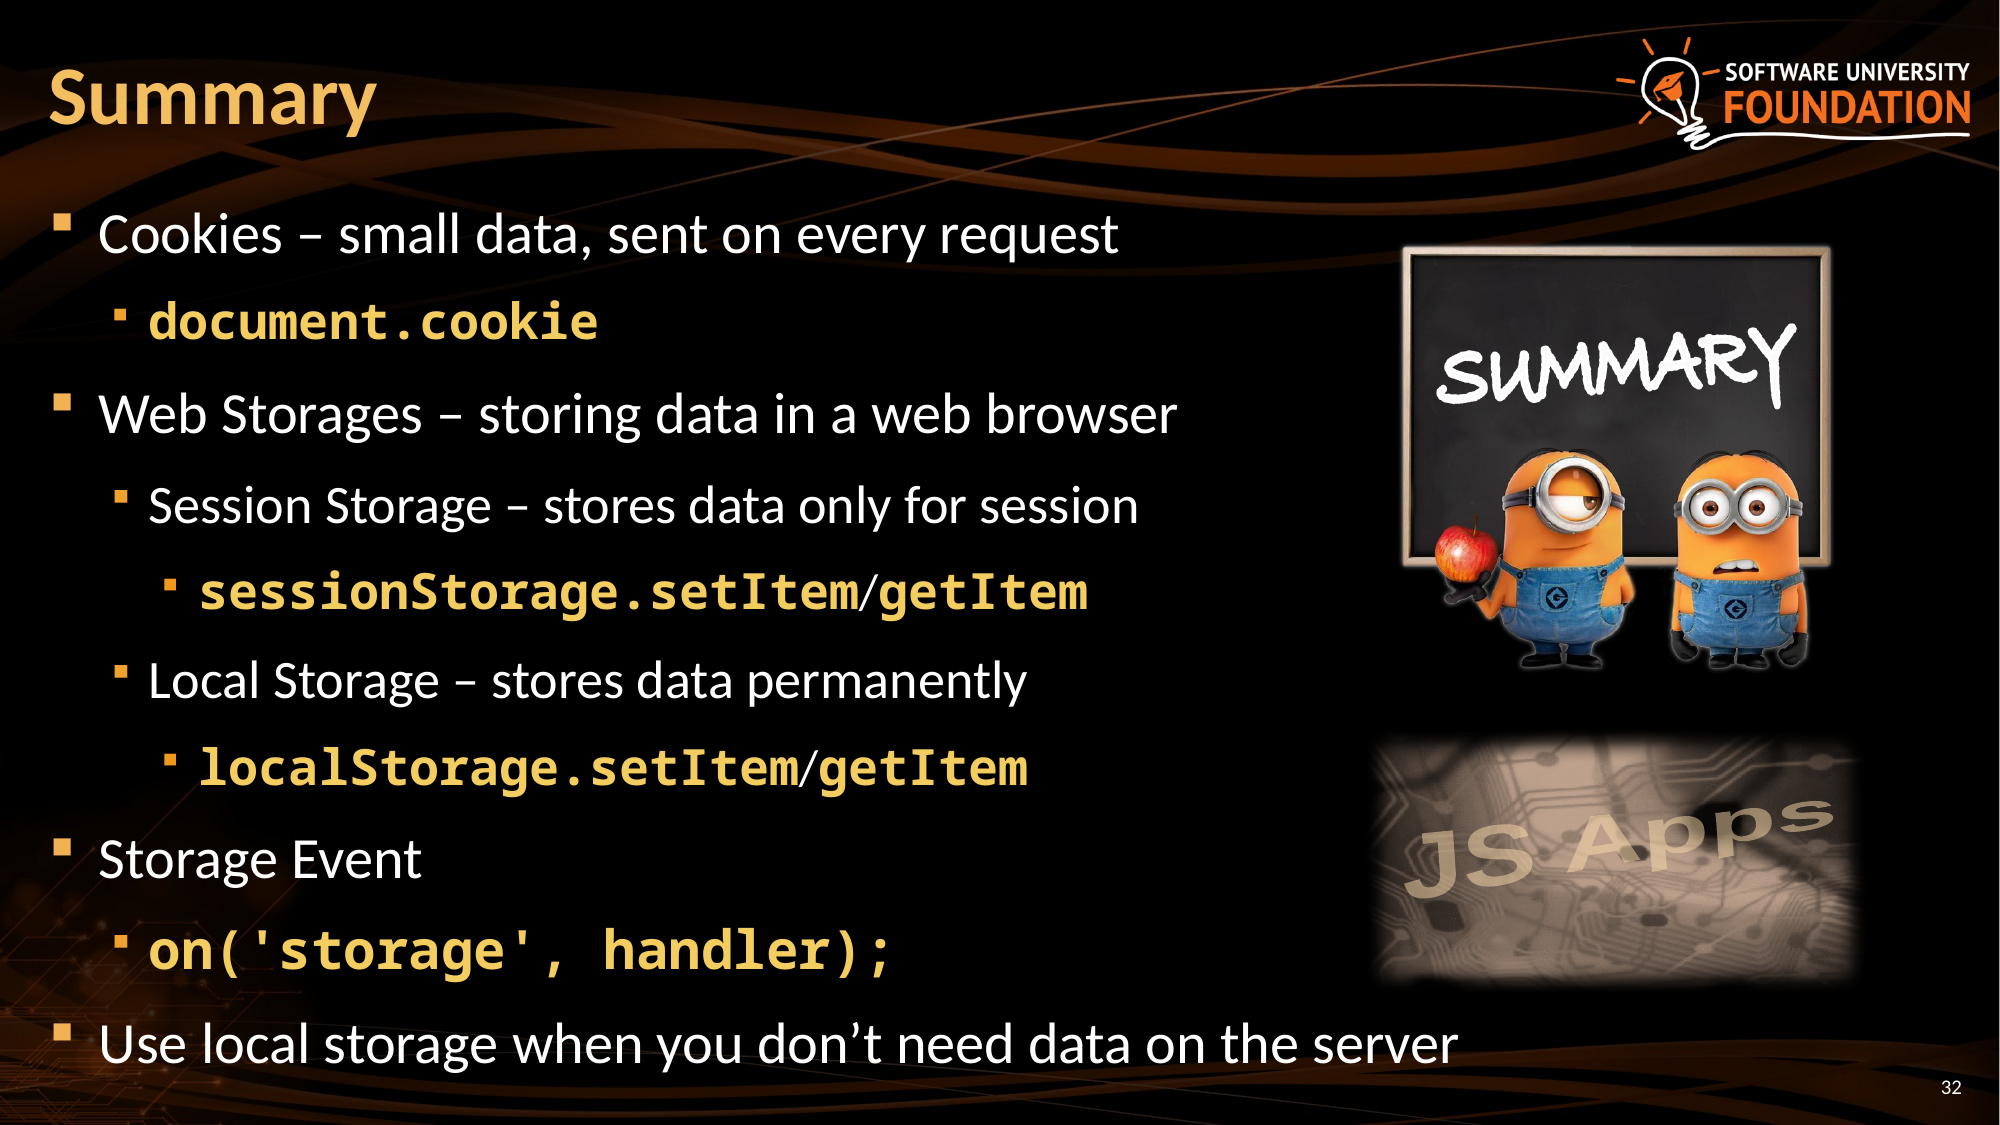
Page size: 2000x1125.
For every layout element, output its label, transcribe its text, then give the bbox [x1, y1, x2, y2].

picture [0, 0, 2000, 1125]
title Summary [30, 6, 1602, 189]
list Cookies – small data, sent on every request document.cookie Web Storages – storing data in a web browser Session Storage – stores data only for session sessionStorage.setItem/getItem Local Storage – stores data permanently localStorage.setItem/getItem Storage Event on('storage', handler); Use local storage when you don’t need data on the server [31, 188, 1968, 1103]
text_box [1363, 727, 1869, 995]
